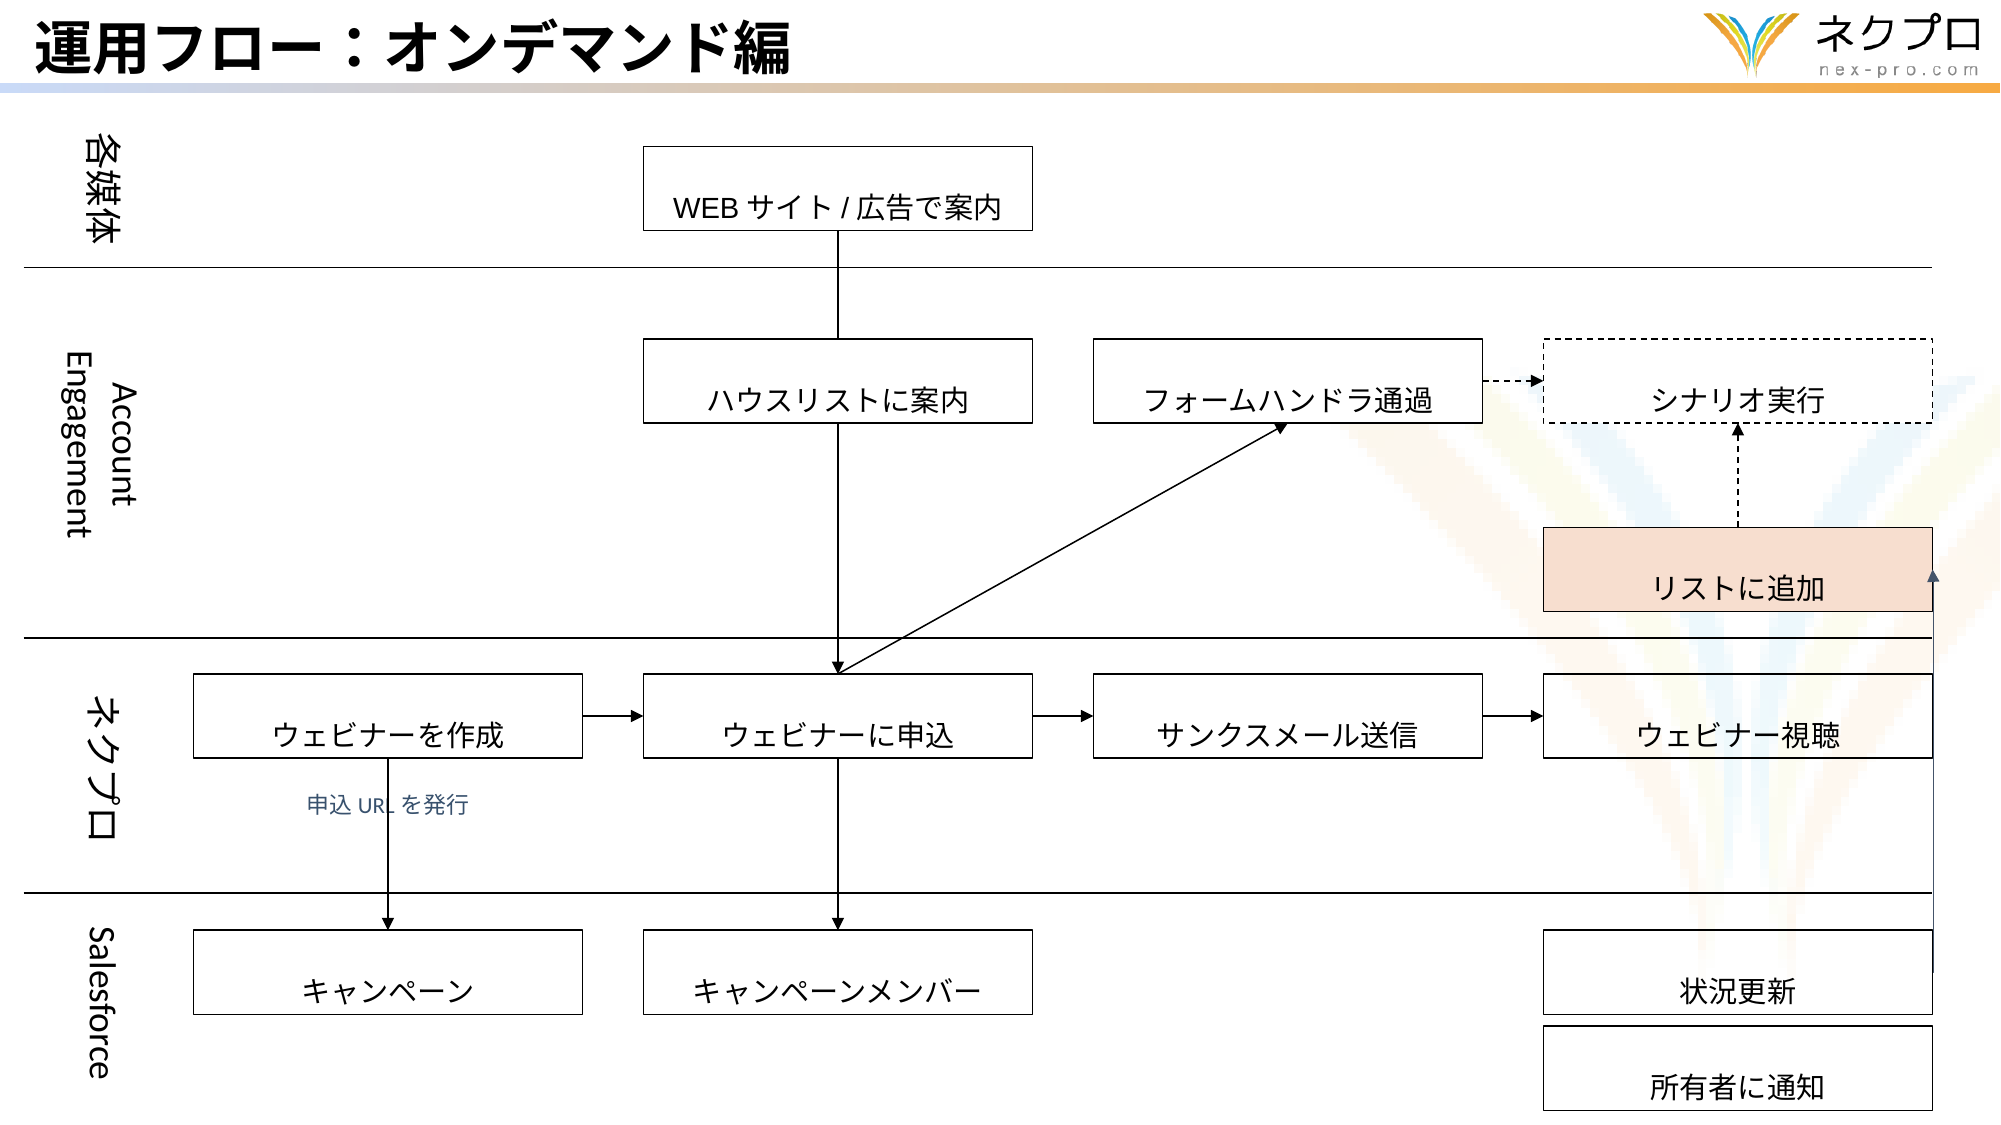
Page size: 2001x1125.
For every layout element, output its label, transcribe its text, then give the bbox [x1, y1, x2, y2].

text_box 各媒体 [74, 102, 135, 266]
text_box ウェビナーに申込 [643, 673, 1033, 759]
text_box 状況更新 [1543, 930, 1933, 1015]
text_box ウェビナー視聴 [1543, 673, 1928, 759]
text_box 申込URLを発行 [210, 769, 383, 828]
text_box 申込URLを発行 [393, 769, 566, 828]
list WEBサイト/広告で案内 [643, 146, 1033, 231]
text_box 所有者に通知 [1543, 1026, 1933, 1111]
text_box キャンペーンメンバー [643, 930, 1033, 1015]
text_box ネクプロ [74, 655, 135, 882]
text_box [837, 422, 1289, 675]
text_box ハウスリストに案内 [843, 338, 1033, 421]
text_box Account Engagement [52, 279, 158, 623]
text_box Salesforce [74, 905, 135, 1102]
text_box シナリオ実行 [1543, 338, 1933, 423]
text_box リストに追加 [1543, 527, 1933, 612]
text_box 運用フロー：オンデマンド編 [19, 0, 1979, 103]
text_box キャンペーン [193, 930, 583, 1015]
text_box ウェビナーを作成 [193, 673, 583, 759]
text_box ハウスリストに案内 [643, 338, 833, 423]
text_box フォームハンドラ通過 [1093, 338, 1483, 423]
text_box サンクスメール送信 [1093, 673, 1483, 759]
